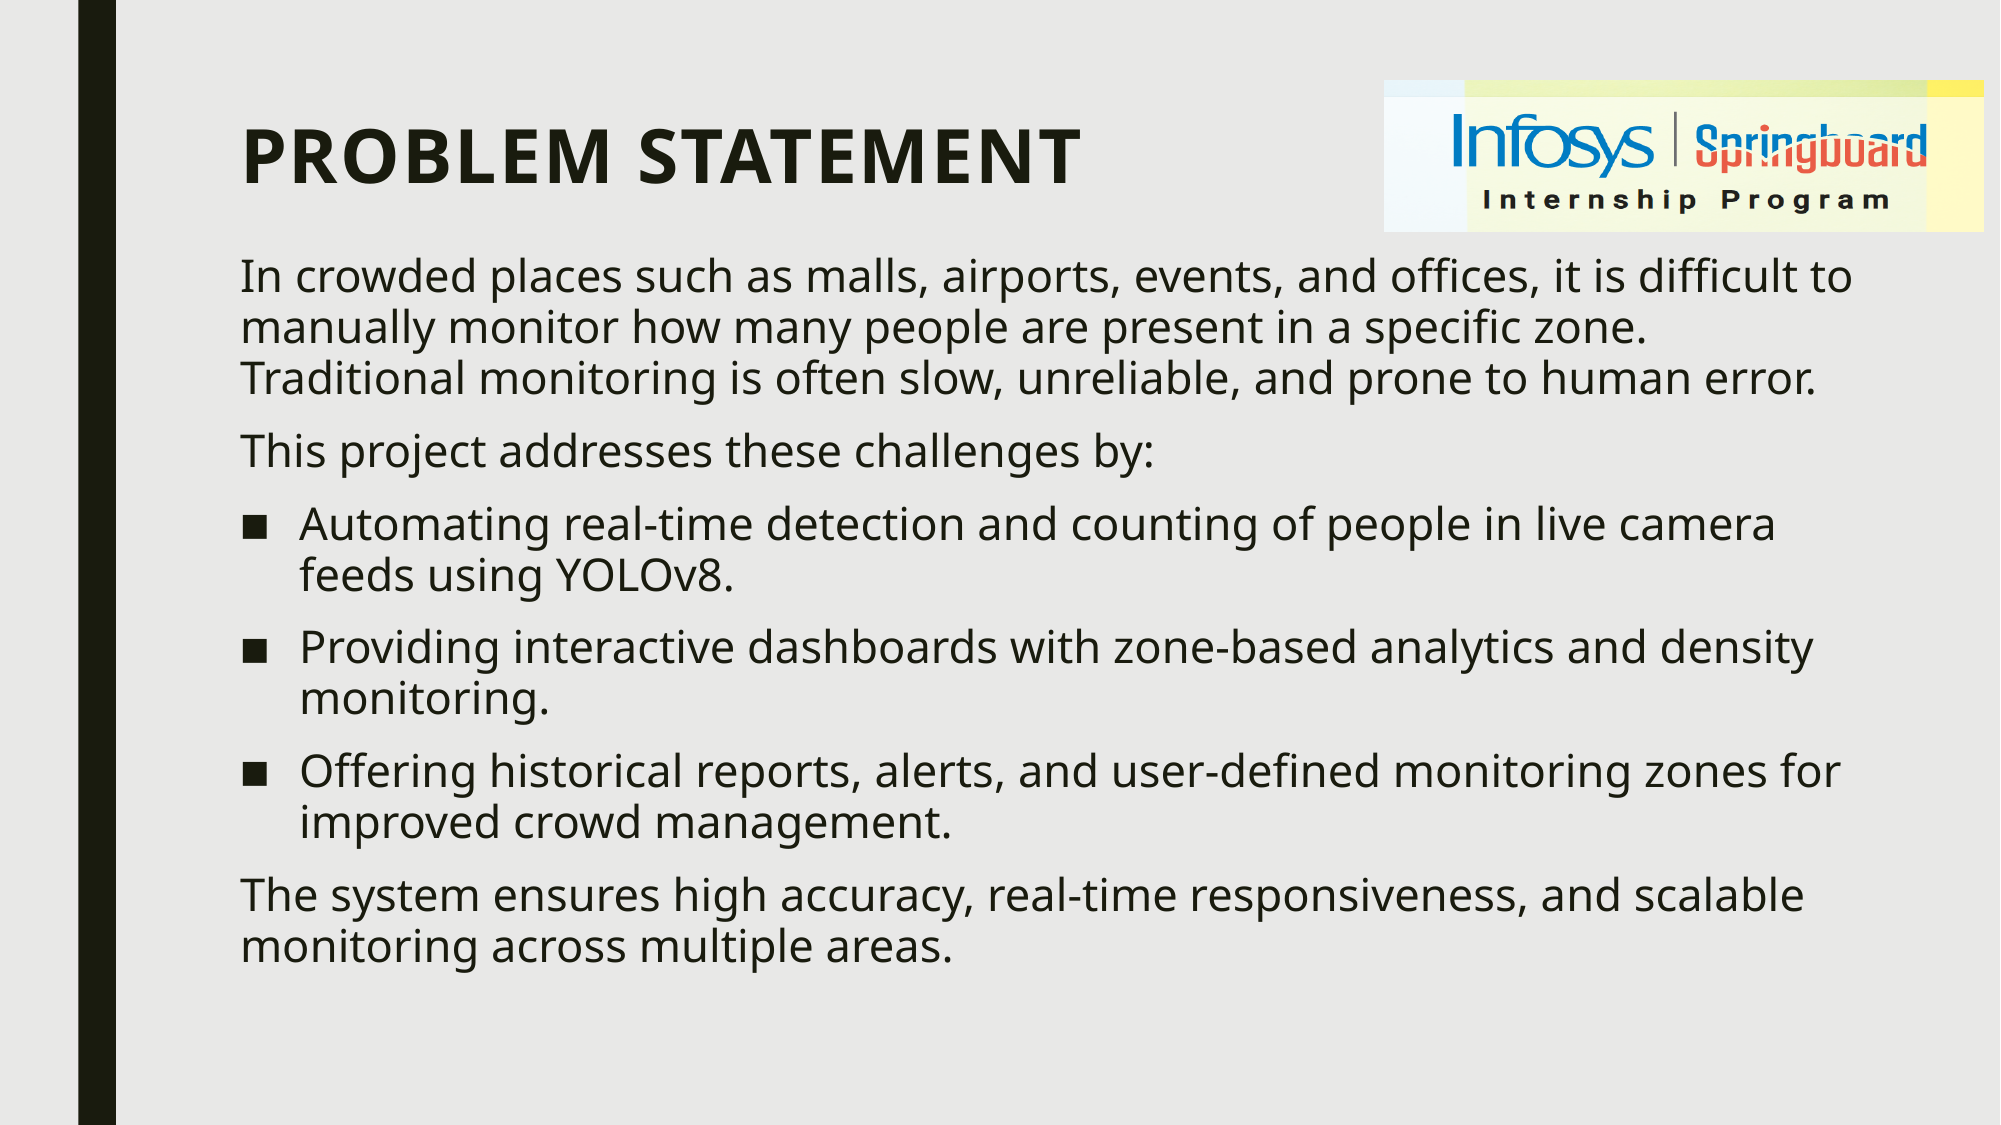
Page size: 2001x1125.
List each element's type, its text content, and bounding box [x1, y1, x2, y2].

picture [1384, 80, 1984, 232]
title Problem statement [225, 112, 1747, 244]
list In crowded places such as malls, airports, events, and offices, it is difficult to manually monitor how many people are present in a specific zone. Traditional monitoring is often slow, unreliable, and prone to human error. This project addresses these challenges by: Automating real-time detection and counting of people in live camera feeds using YOLOv8. Providing interactive dashboards with zone-based analytics and density monitoring. Offering historical reports, alerts, and user-defined monitoring zones for improved crowd management. The system ensures high accuracy, real-time responsiveness, and scalable monitoring across multiple areas. [225, 244, 1899, 990]
